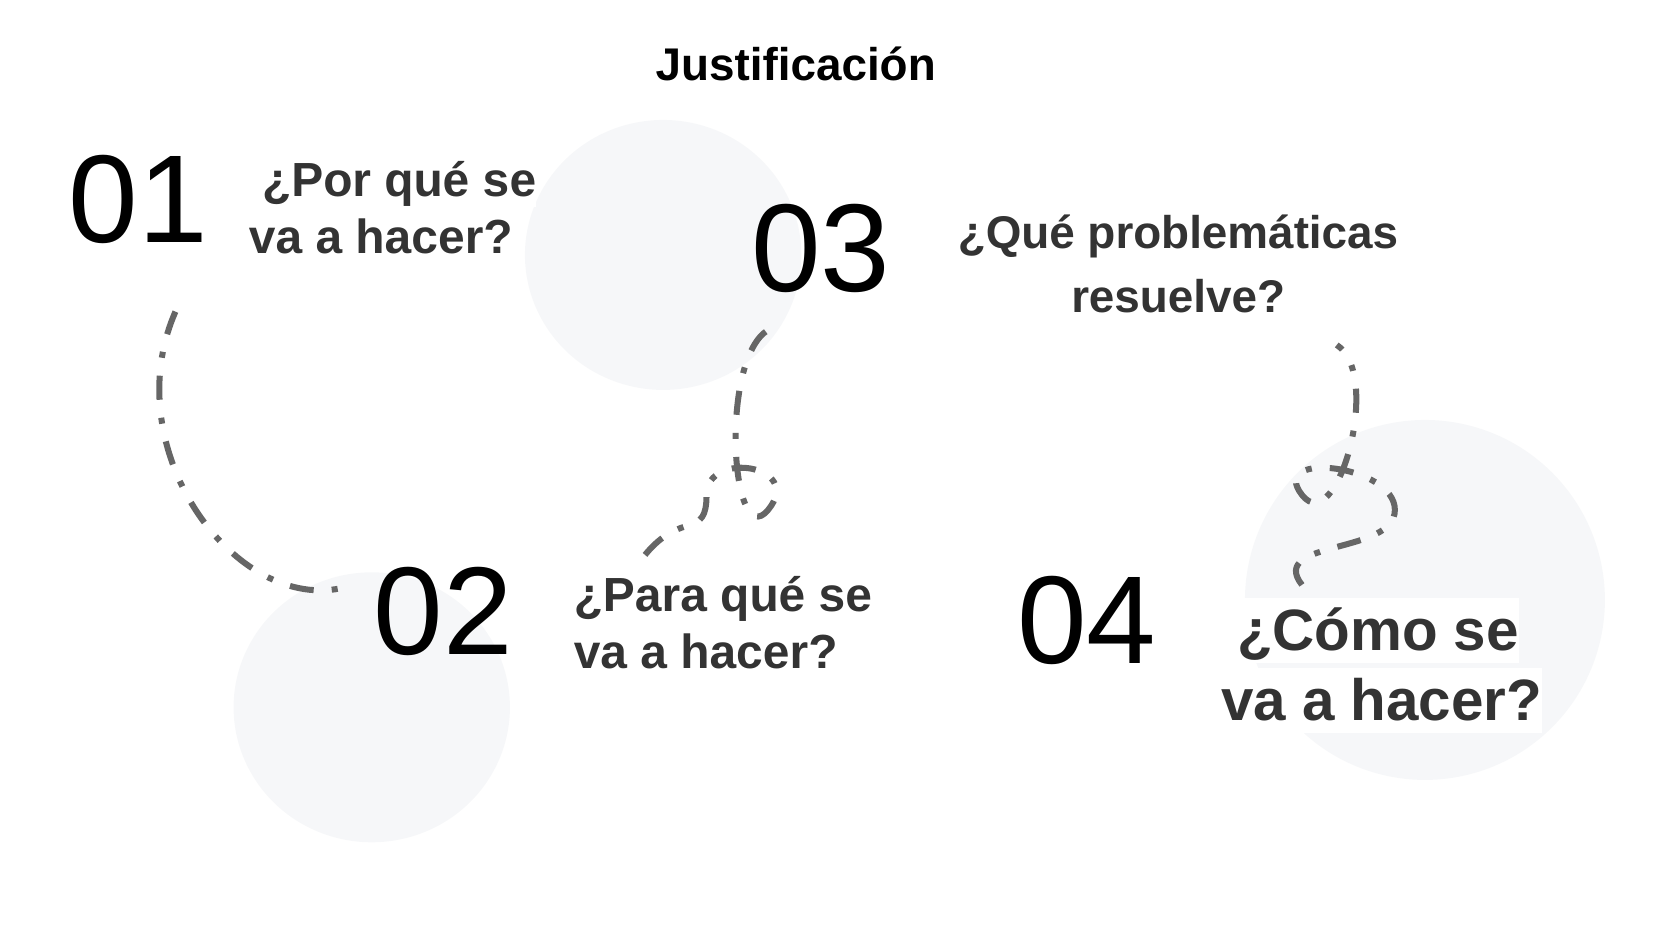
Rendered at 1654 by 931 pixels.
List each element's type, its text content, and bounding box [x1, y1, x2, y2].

text_box 02 [359, 522, 540, 708]
text_box ¿Qué problemáticas resuelve? [938, 187, 1418, 351]
text_box ¿Para qué se va a hacer? [558, 555, 895, 708]
text_box ¿Por qué se va a hacer? [235, 141, 559, 280]
text_box Justificación [471, 19, 1133, 105]
text_box ¿Cómo se va a hacer? [1206, 584, 1591, 761]
text_box 01 [54, 110, 235, 296]
text_box 04 [1002, 530, 1183, 717]
text_box 03 [736, 158, 917, 345]
